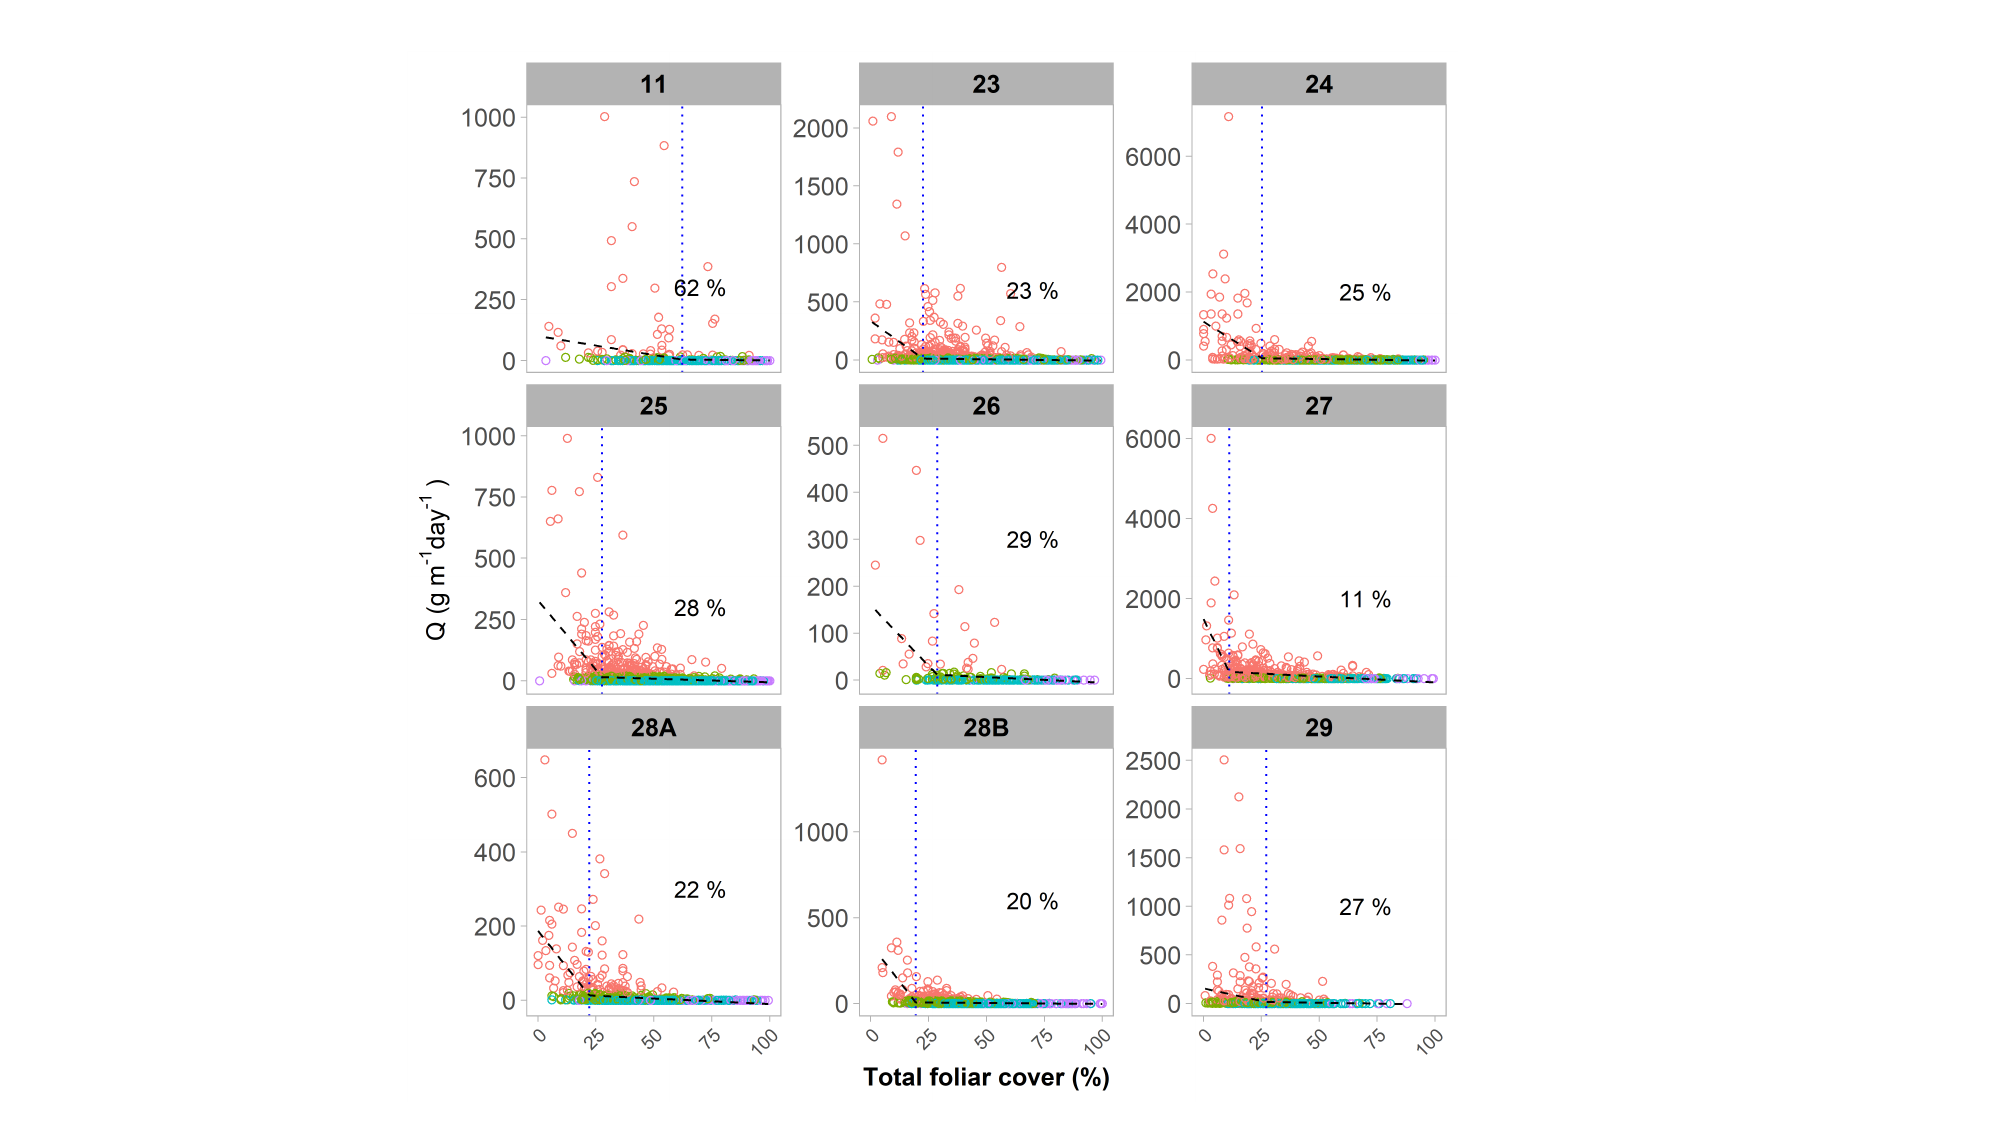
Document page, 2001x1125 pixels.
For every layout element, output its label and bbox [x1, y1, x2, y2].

picture [407, 51, 1458, 1102]
